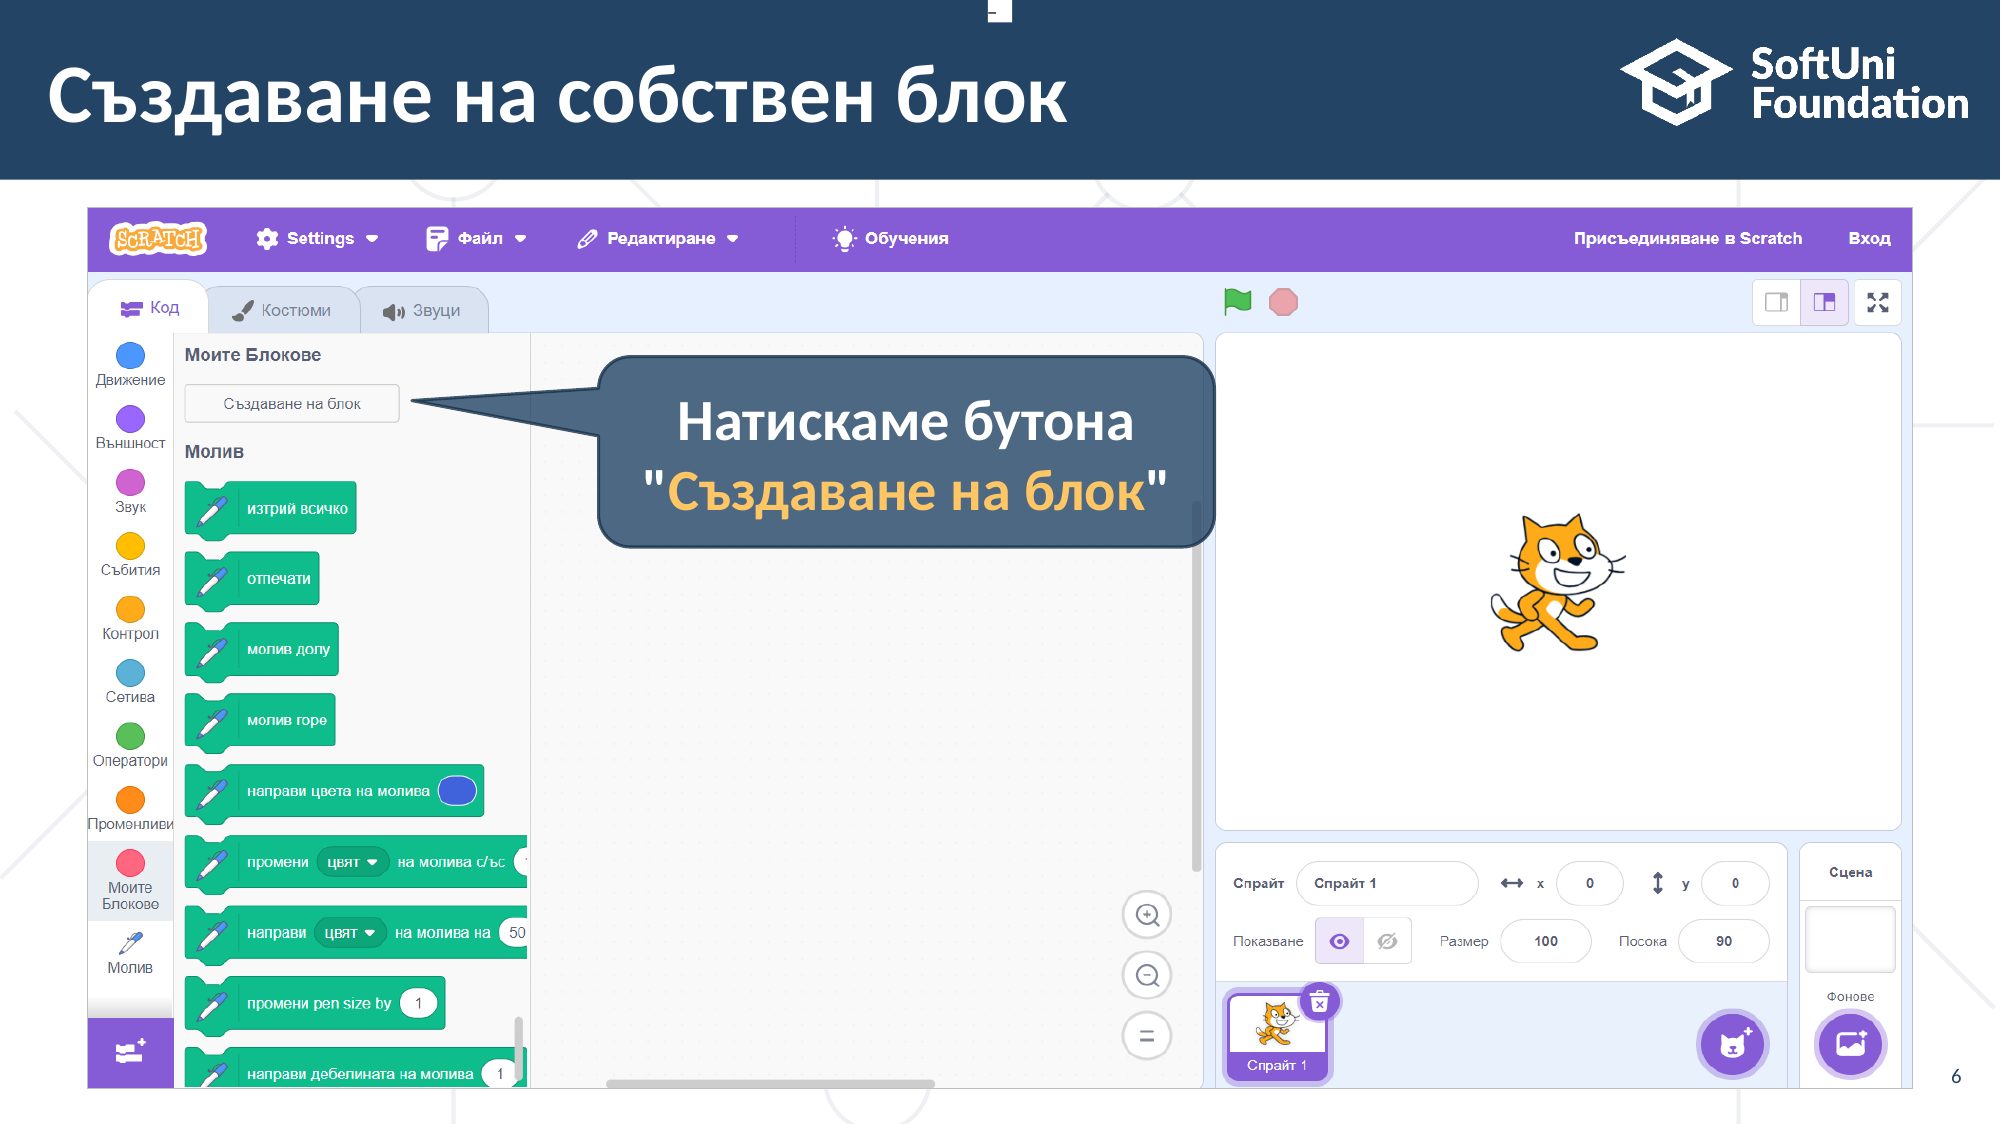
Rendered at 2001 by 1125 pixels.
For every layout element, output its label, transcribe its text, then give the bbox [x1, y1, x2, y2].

title Създаване на собствен блок [31, 16, 1591, 162]
picture [1619, 38, 1968, 126]
text_box _ - – [987, 0, 1013, 23]
slide_number 6 [1897, 1049, 1968, 1101]
picture [87, 207, 1913, 1089]
